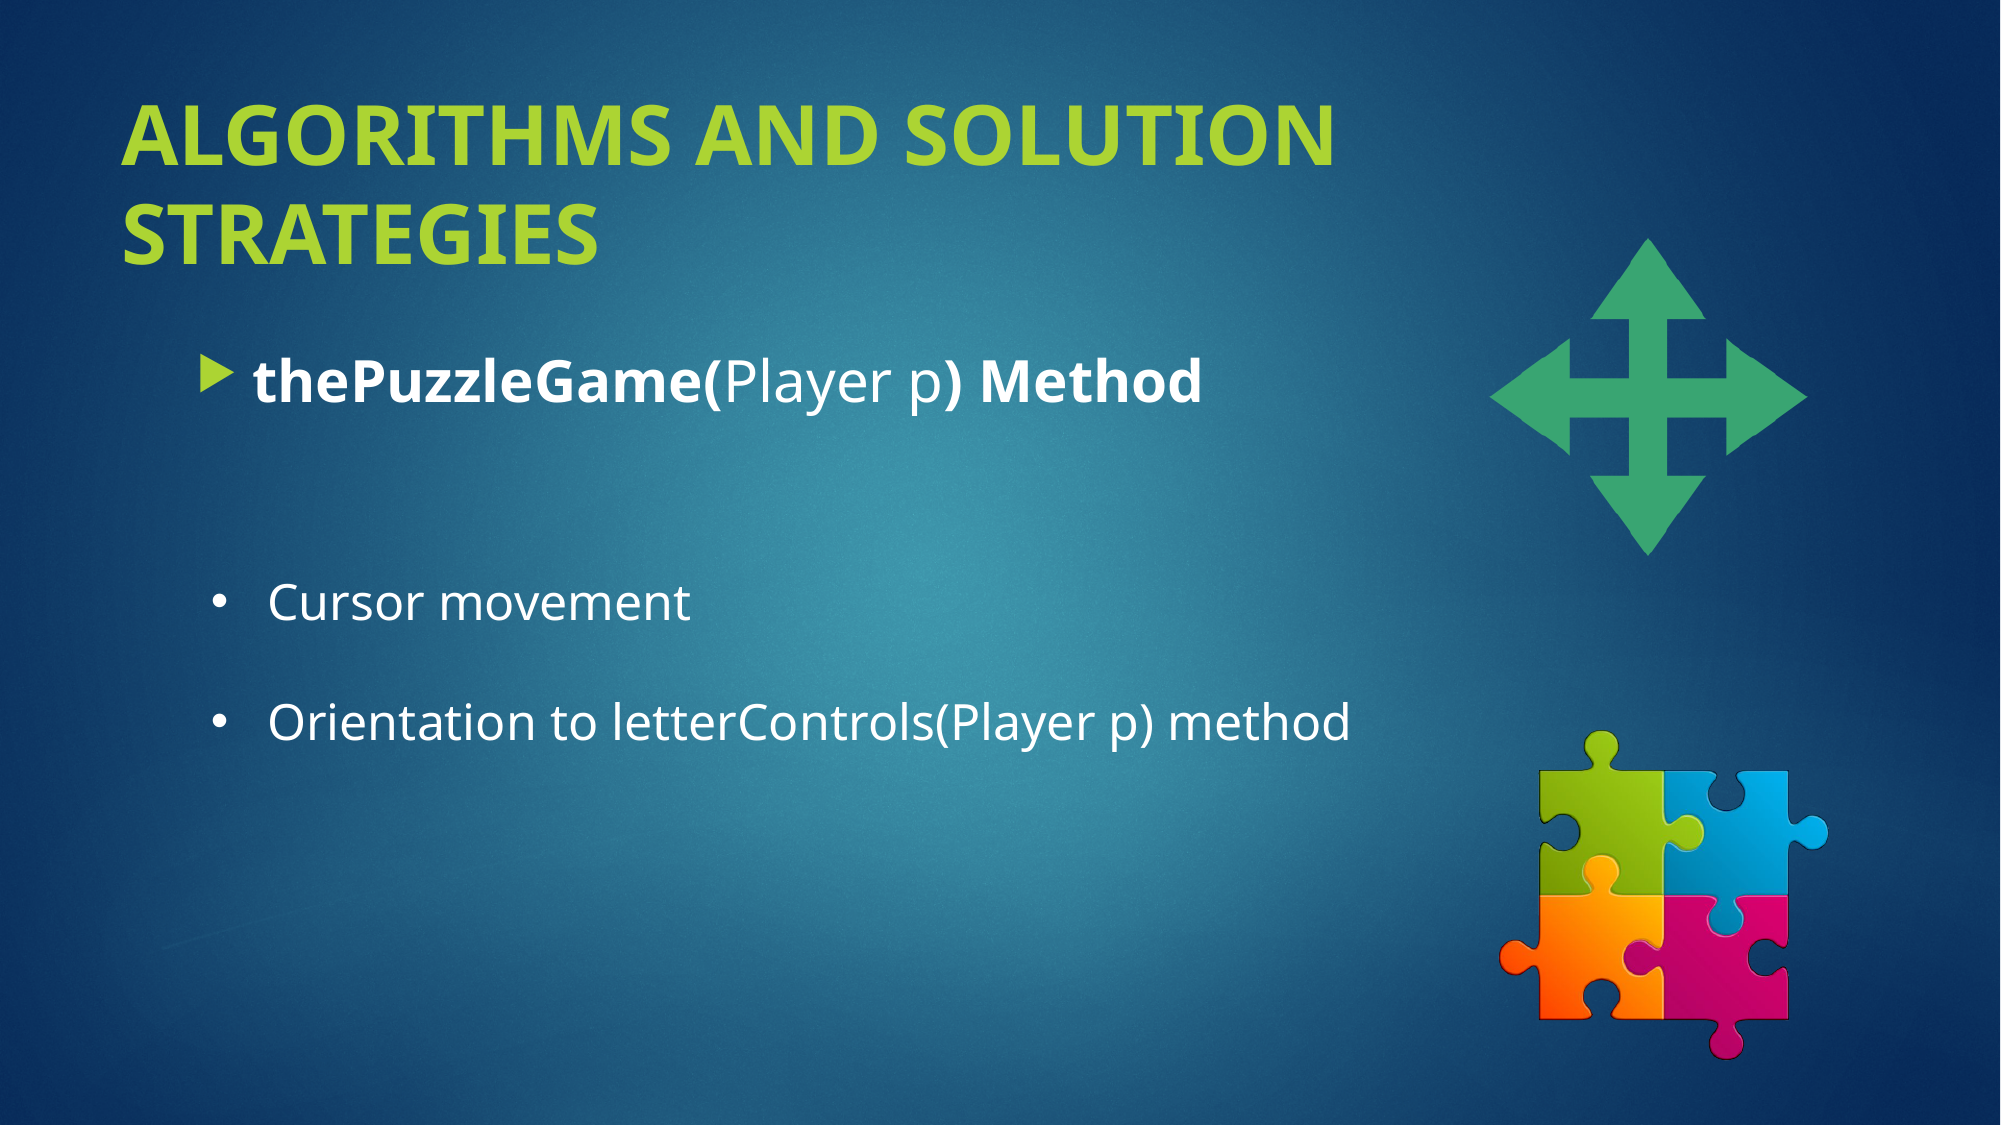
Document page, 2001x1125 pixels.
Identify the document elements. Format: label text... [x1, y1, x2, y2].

picture [1376, 124, 1921, 670]
picture [1490, 722, 1837, 1068]
list thePuzzleGame(Player p) Method [181, 336, 1370, 458]
title ALGORITHMS AND SOLUTION STRATEGIES [106, 74, 1649, 304]
text_box Cursor movement Orientation to letterControls(Player p) method [195, 562, 1664, 758]
